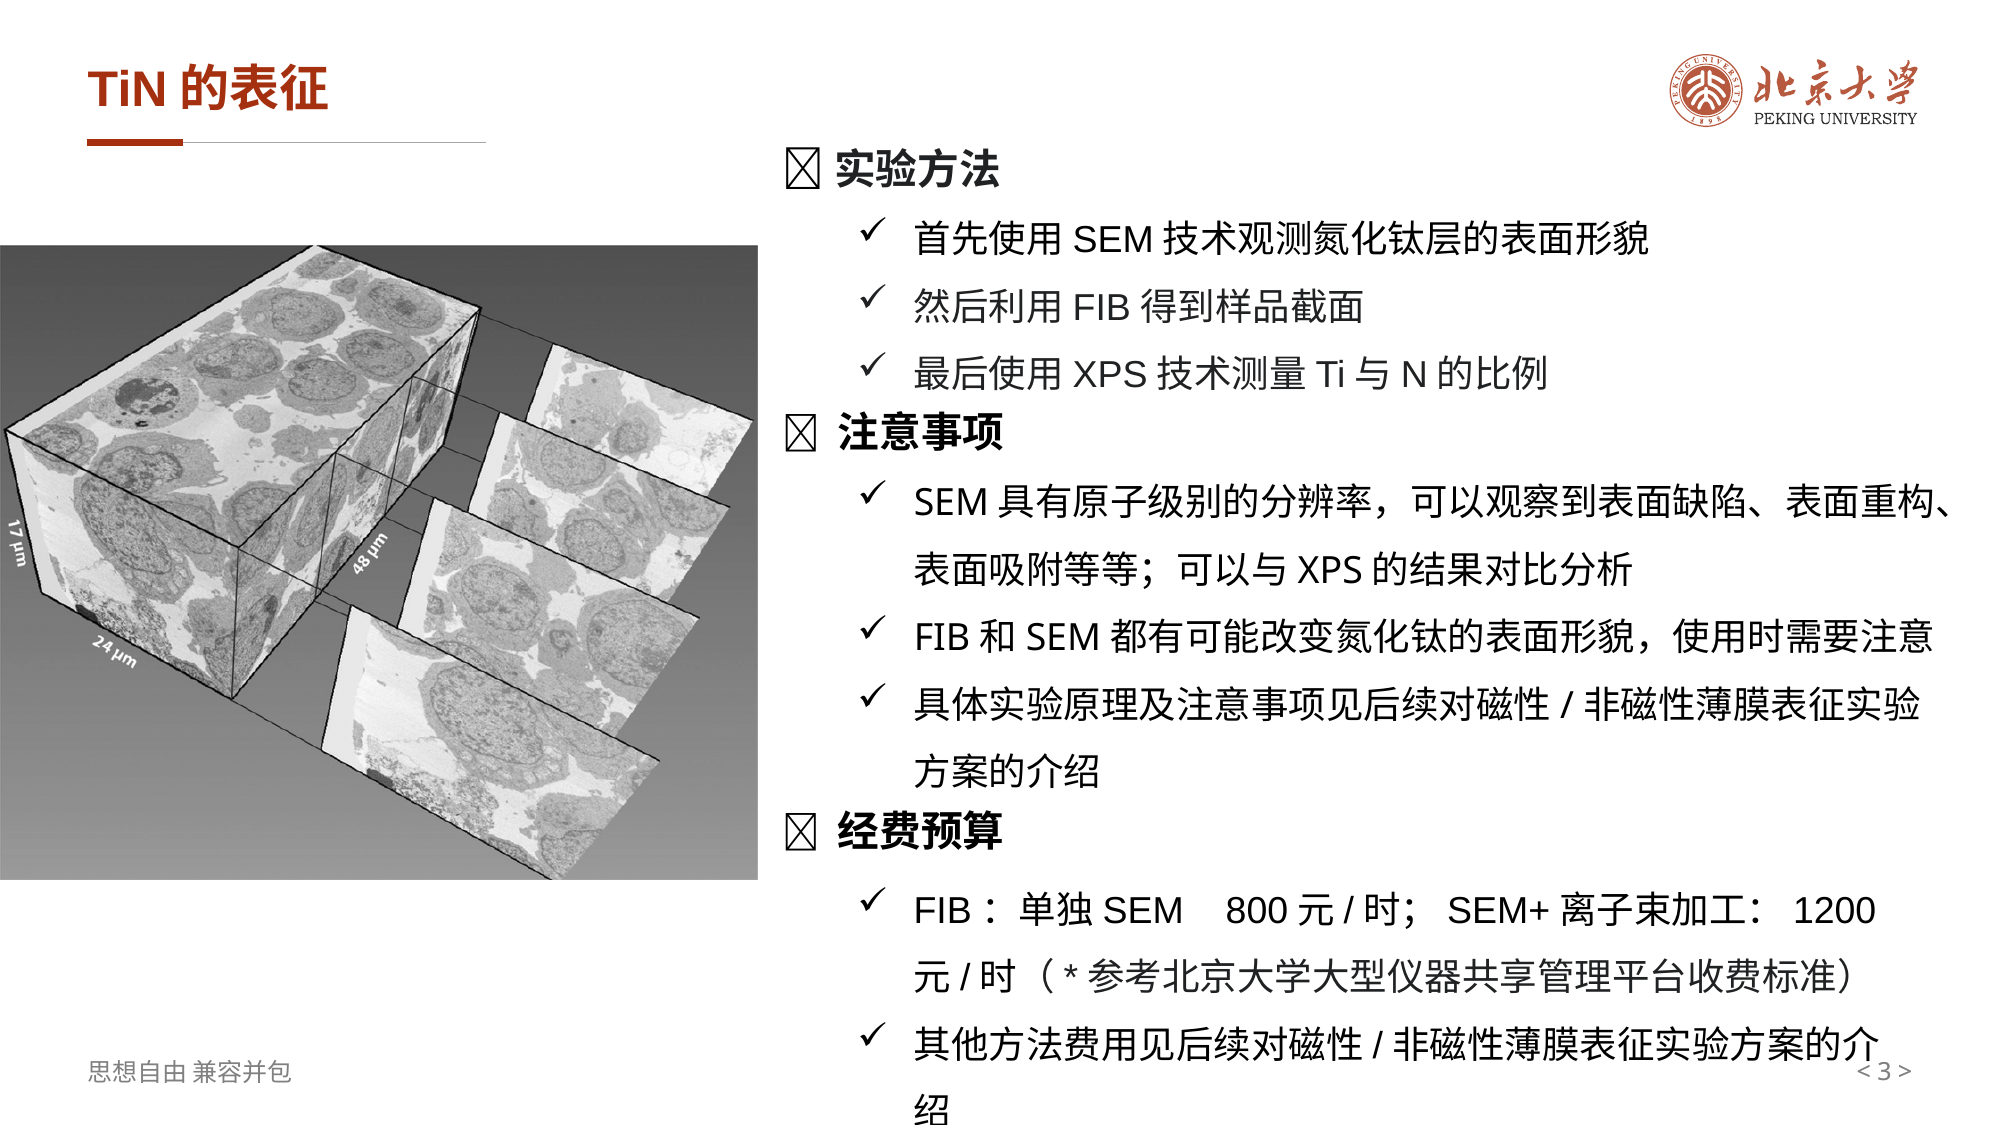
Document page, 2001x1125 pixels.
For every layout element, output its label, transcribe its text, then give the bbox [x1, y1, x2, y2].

text_box FIB：单独SEM 800元/时；SEM+离子束加工：1200元/时（*参考北京大学大型仪器共享管理平台收费标准） 其他方法费用见后续对磁性/非磁性薄膜表征实验方案的介绍 [767, 855, 1928, 1125]
picture [0, 245, 758, 880]
text_box  经费预算 [767, 772, 1953, 863]
text_box 实验方法 首先使用SEM技术观测氮化钛层的表面形貌 然后利用FIB得到样品截面 最后使用XPS技术测量Ti与N的比例 [767, 110, 1953, 373]
title TiN的表征 [72, 39, 1559, 142]
text_box  注意事项 SEM具有原子级别的分辨率，可以观察到表面缺陷、表面重构、表面吸附等等；可以与XPS的结果对比分析 FIB和SEM都有可能改变氮化钛的表面形貌，使用时需要注意 具体实验原理及注意事项见后续对磁性/非磁性薄膜表征实验方案的介绍 [767, 373, 1953, 772]
